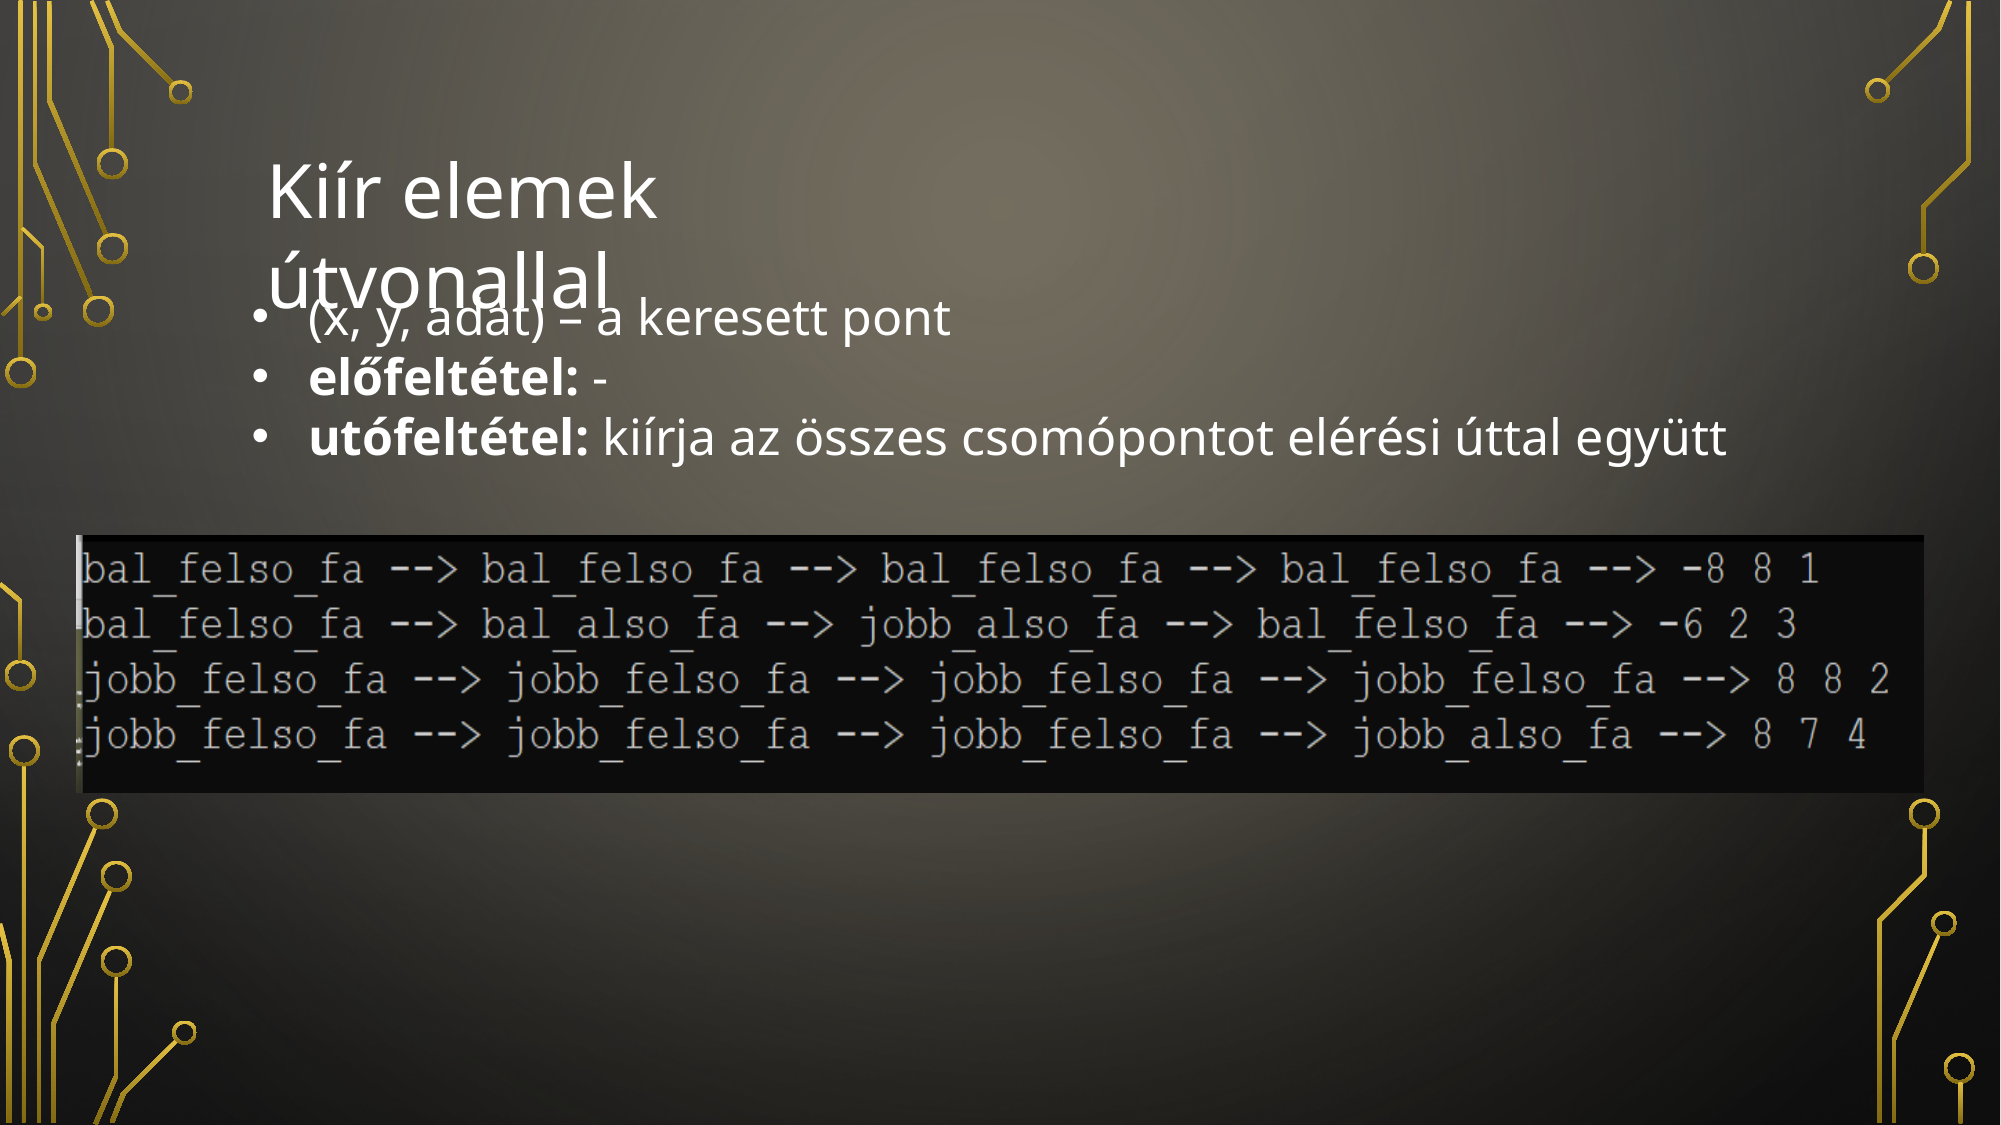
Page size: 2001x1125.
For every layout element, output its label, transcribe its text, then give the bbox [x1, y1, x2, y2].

text_box Kiír elemek útvonallal [251, 135, 978, 277]
picture [75, 534, 1925, 793]
text_box (x, y, adat) – a keresett pont előfeltétel: - utófeltétel: kiírja az összes csomópontot elérési úttal együtt [236, 277, 1811, 533]
